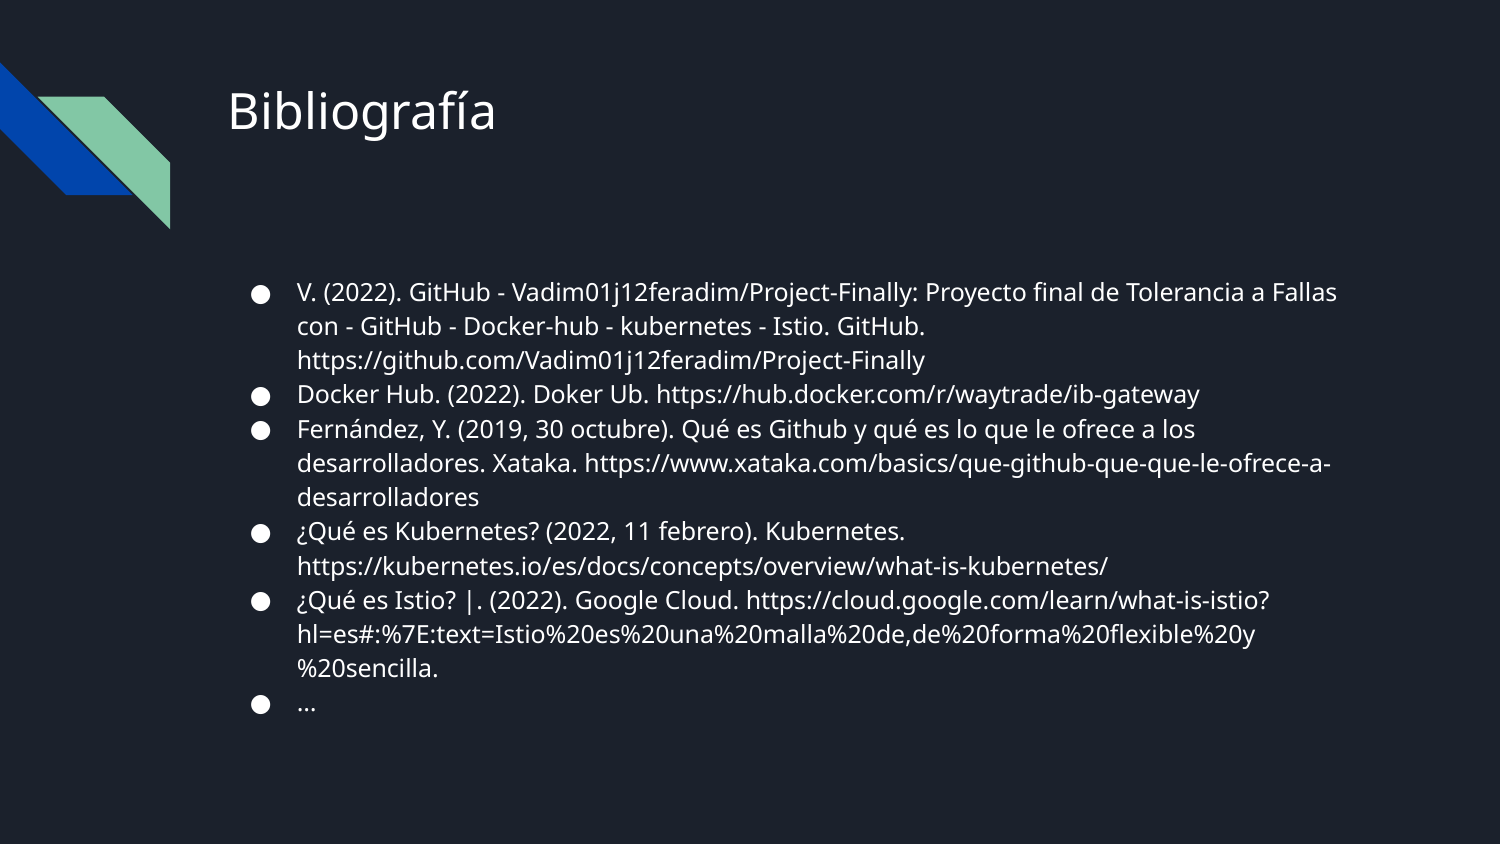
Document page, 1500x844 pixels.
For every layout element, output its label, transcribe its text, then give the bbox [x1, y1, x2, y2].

title Bibliografía [212, 64, 1368, 215]
list V. (2022). GitHub - Vadim01j12feradim/Project-Finally: Proyecto final de Tolerancia a Fallas con - GitHub - Docker-hub - kubernetes - Istio. GitHub. https://github.com/Vadim01j12feradim/Project-Finally Docker Hub. (2022). Doker Ub. https://hub.docker.com/r/waytrade/ib-gateway Fernández, Y. (2019, 30 octubre). Qué es Github y qué es lo que le ofrece a los desarrolladores. Xataka. https://www.xataka.com/basics/que-github-que-que-le-ofrece-a-desarrolladores ¿Qué es Kubernetes? (2022, 11 febrero). Kubernetes. https://kubernetes.io/es/docs/concepts/overview/what-is-kubernetes/ ¿Qué es Istio? |. (2022). Google Cloud. https://cloud.google.com/learn/what-is-istio?hl=es#:%7E:text=Istio%20es%20una%20malla%20de,de%20forma%20flexible%20y%20sencilla. … [212, 257, 1368, 735]
